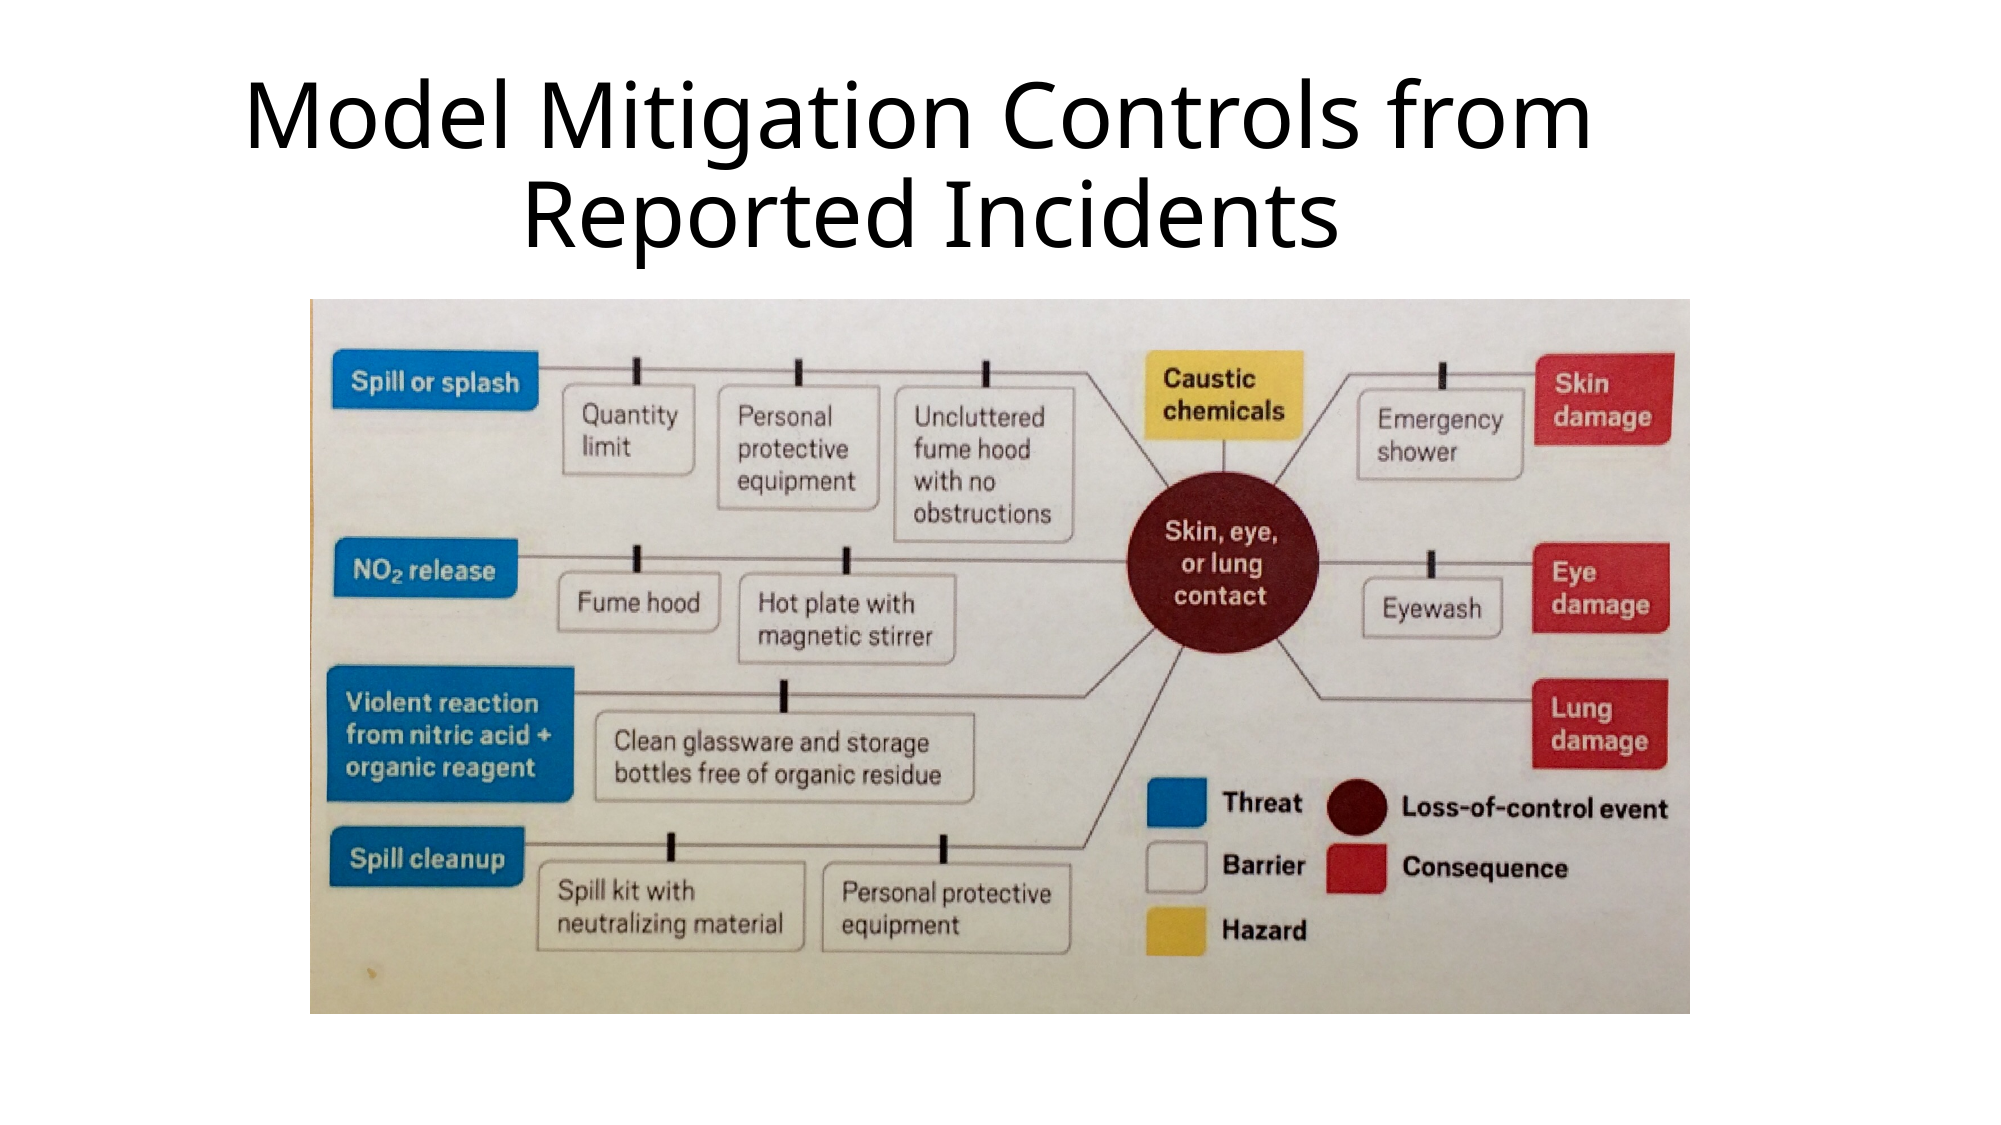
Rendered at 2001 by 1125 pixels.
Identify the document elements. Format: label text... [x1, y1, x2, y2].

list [310, 299, 1690, 1014]
title Model Mitigation Controls from Reported Incidents [0, 59, 1863, 278]
